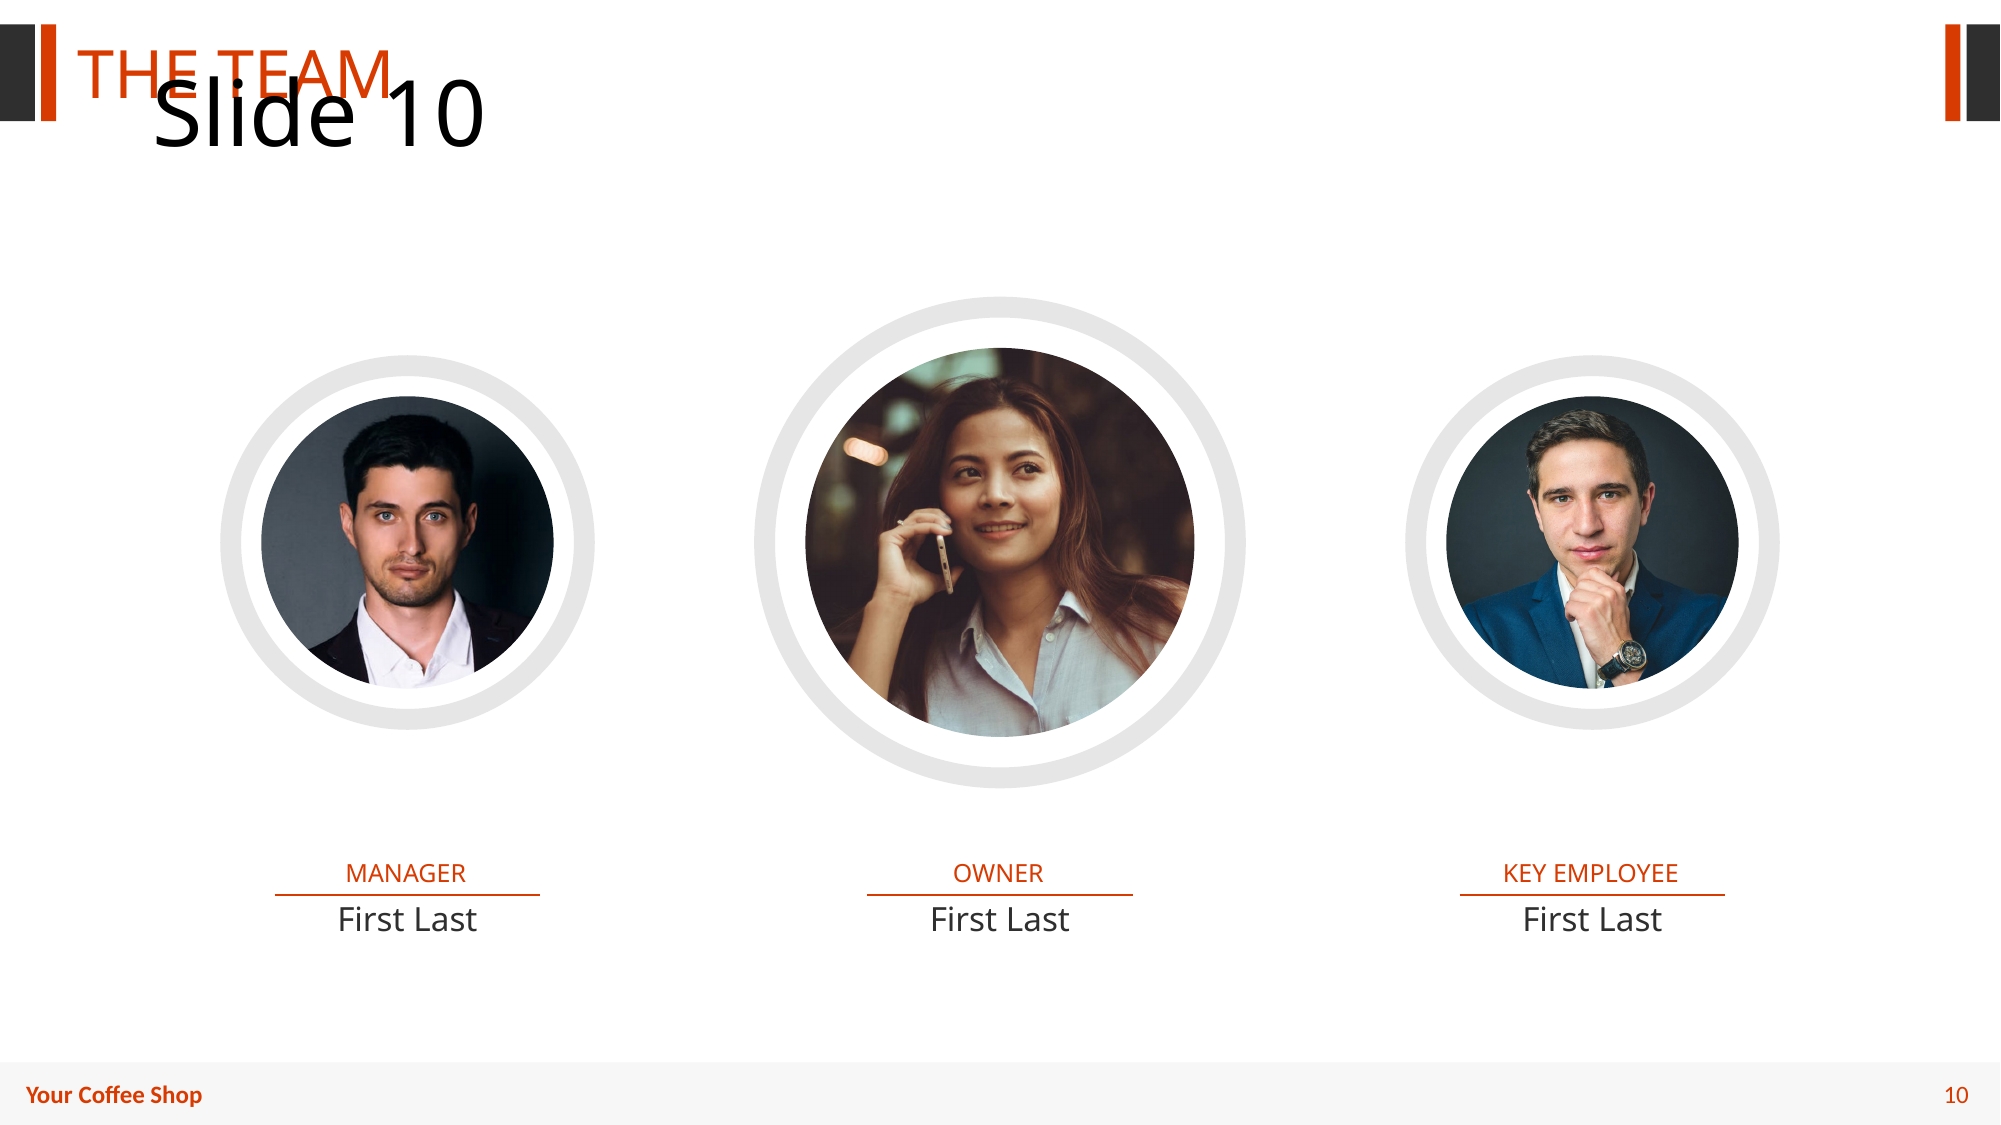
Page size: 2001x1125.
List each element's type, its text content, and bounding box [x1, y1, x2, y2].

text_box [0, 24, 57, 122]
text_box First Last [322, 896, 493, 946]
text_box First Last [1507, 890, 1678, 894]
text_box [230, 365, 585, 720]
text_box First Last [915, 890, 1085, 894]
text_box KEY EMPLOYEE [1487, 849, 1694, 894]
text_box MANAGER [330, 849, 482, 890]
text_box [1415, 365, 1770, 720]
text_box First Last [322, 890, 493, 894]
text_box First Last [1507, 896, 1678, 946]
title Slide 10 [137, 59, 1863, 278]
text_box OWNER [938, 849, 1059, 890]
text_box THE TEAM [62, 39, 1063, 119]
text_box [764, 307, 1236, 778]
text_box First Last [915, 896, 1085, 946]
